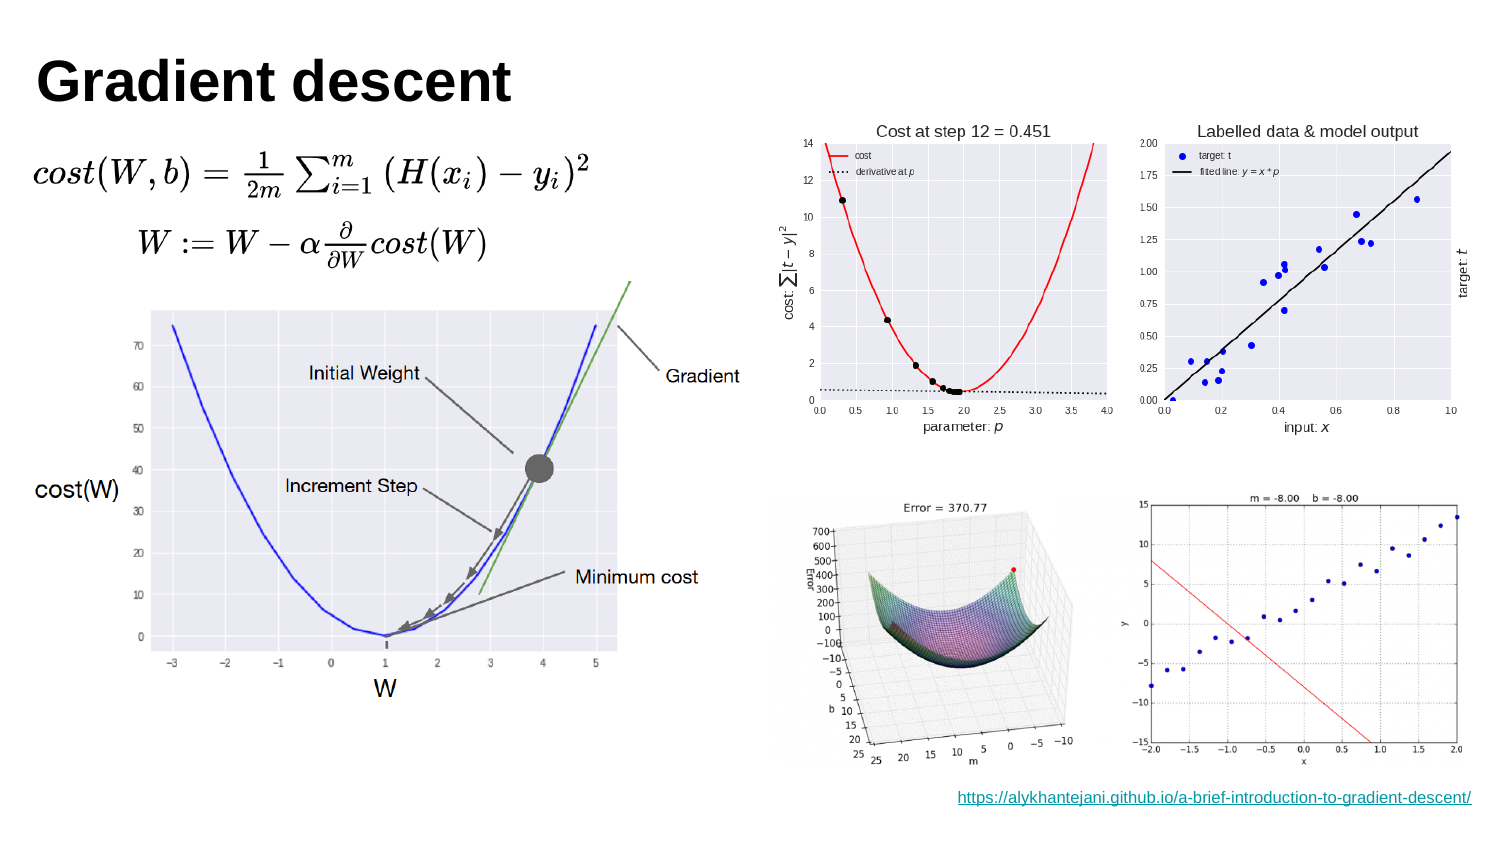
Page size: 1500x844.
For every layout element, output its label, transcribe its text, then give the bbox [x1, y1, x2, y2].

text_box https://alykhantejani.github.io/a-brief-introduction-to-gradient-descent/ [780, 771, 1488, 816]
title Gradient descent [21, 28, 1419, 123]
picture [20, 102, 1480, 709]
picture [29, 146, 596, 200]
picture [133, 217, 492, 271]
picture [768, 493, 1462, 766]
